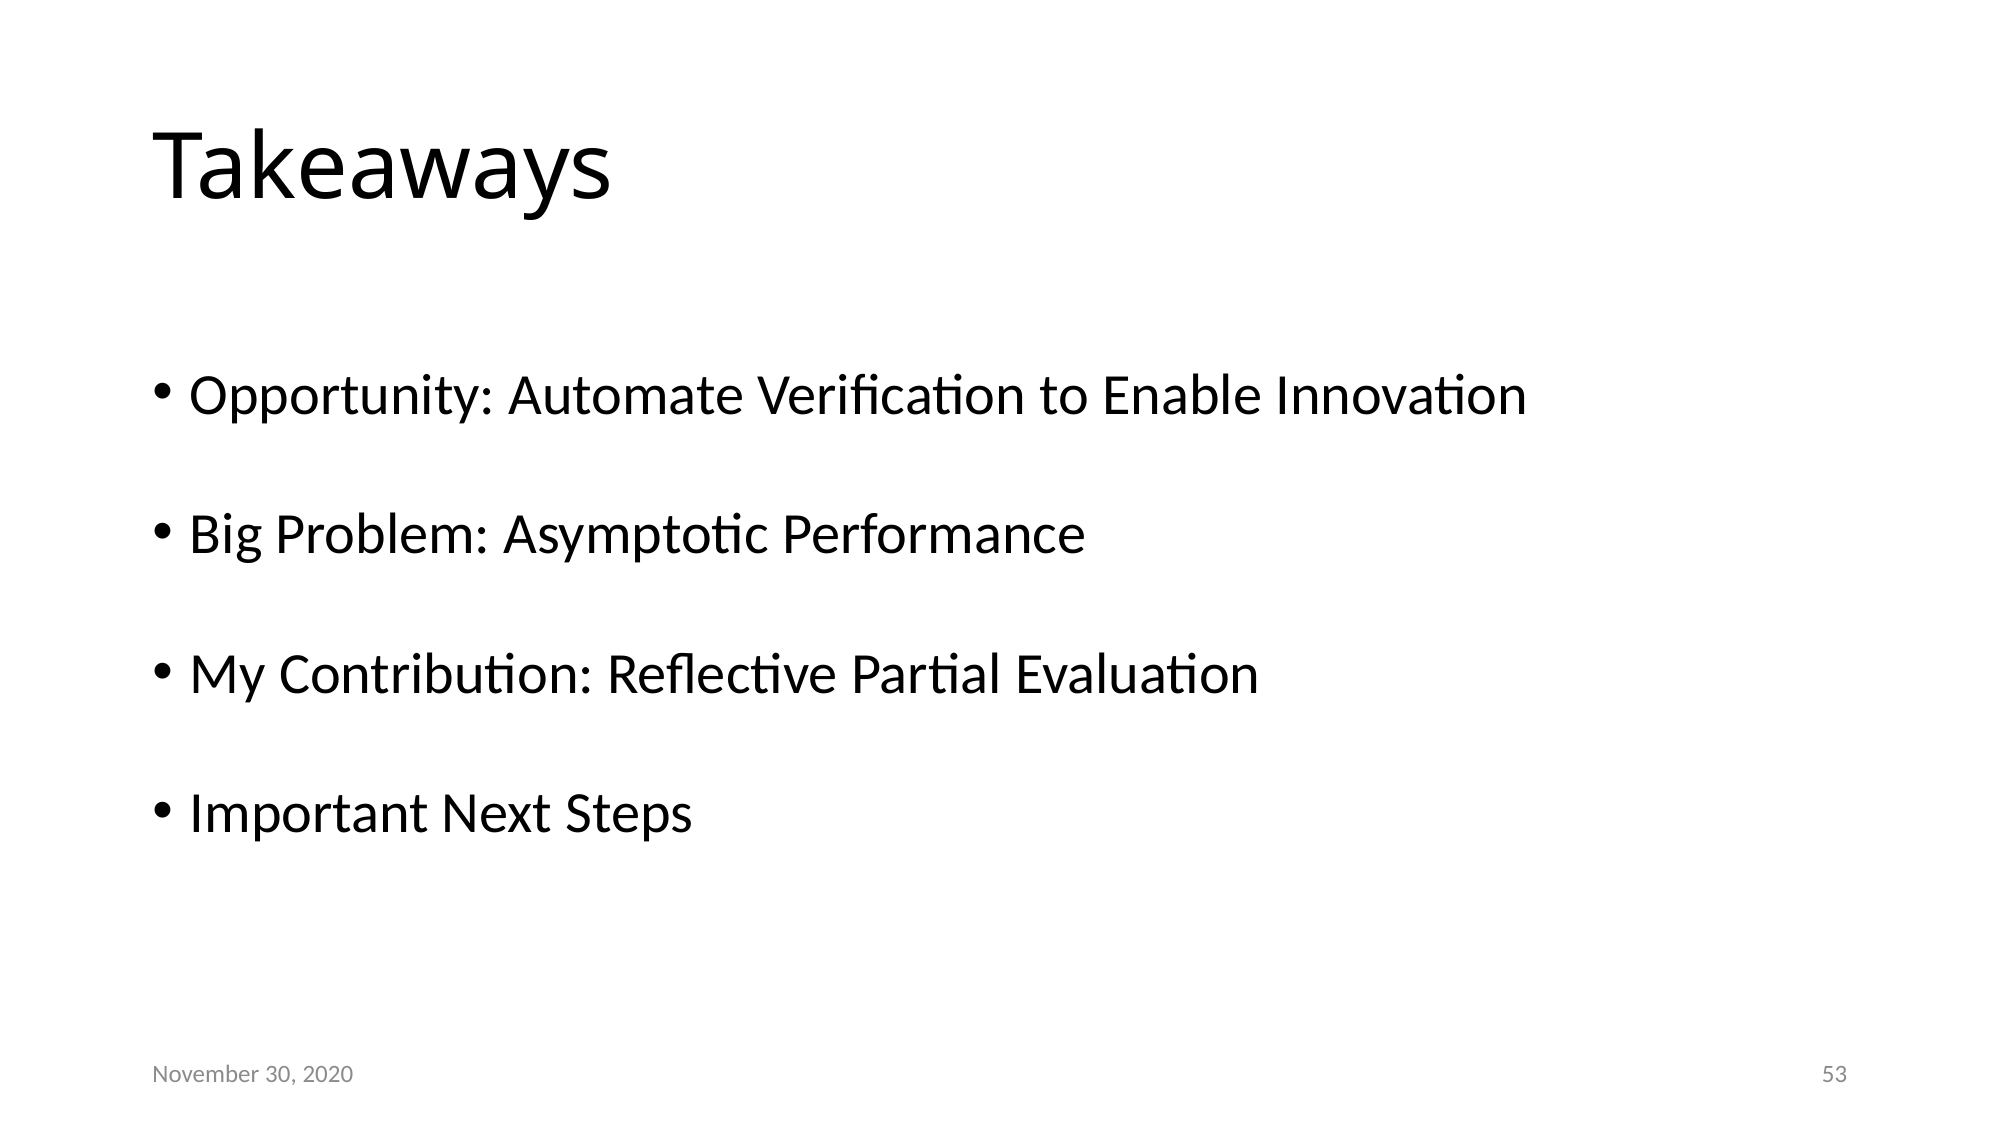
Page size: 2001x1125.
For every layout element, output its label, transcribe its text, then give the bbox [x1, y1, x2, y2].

slide_number 53 [1412, 1042, 1863, 1103]
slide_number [137, 1042, 588, 1103]
title Takeaways [137, 59, 1863, 278]
list Opportunity: Automate Verification to Enable Innovation Big Problem: Asymptotic Performance My Contribution: Reflective Partial Evaluation Important Next Steps [137, 299, 1863, 1014]
